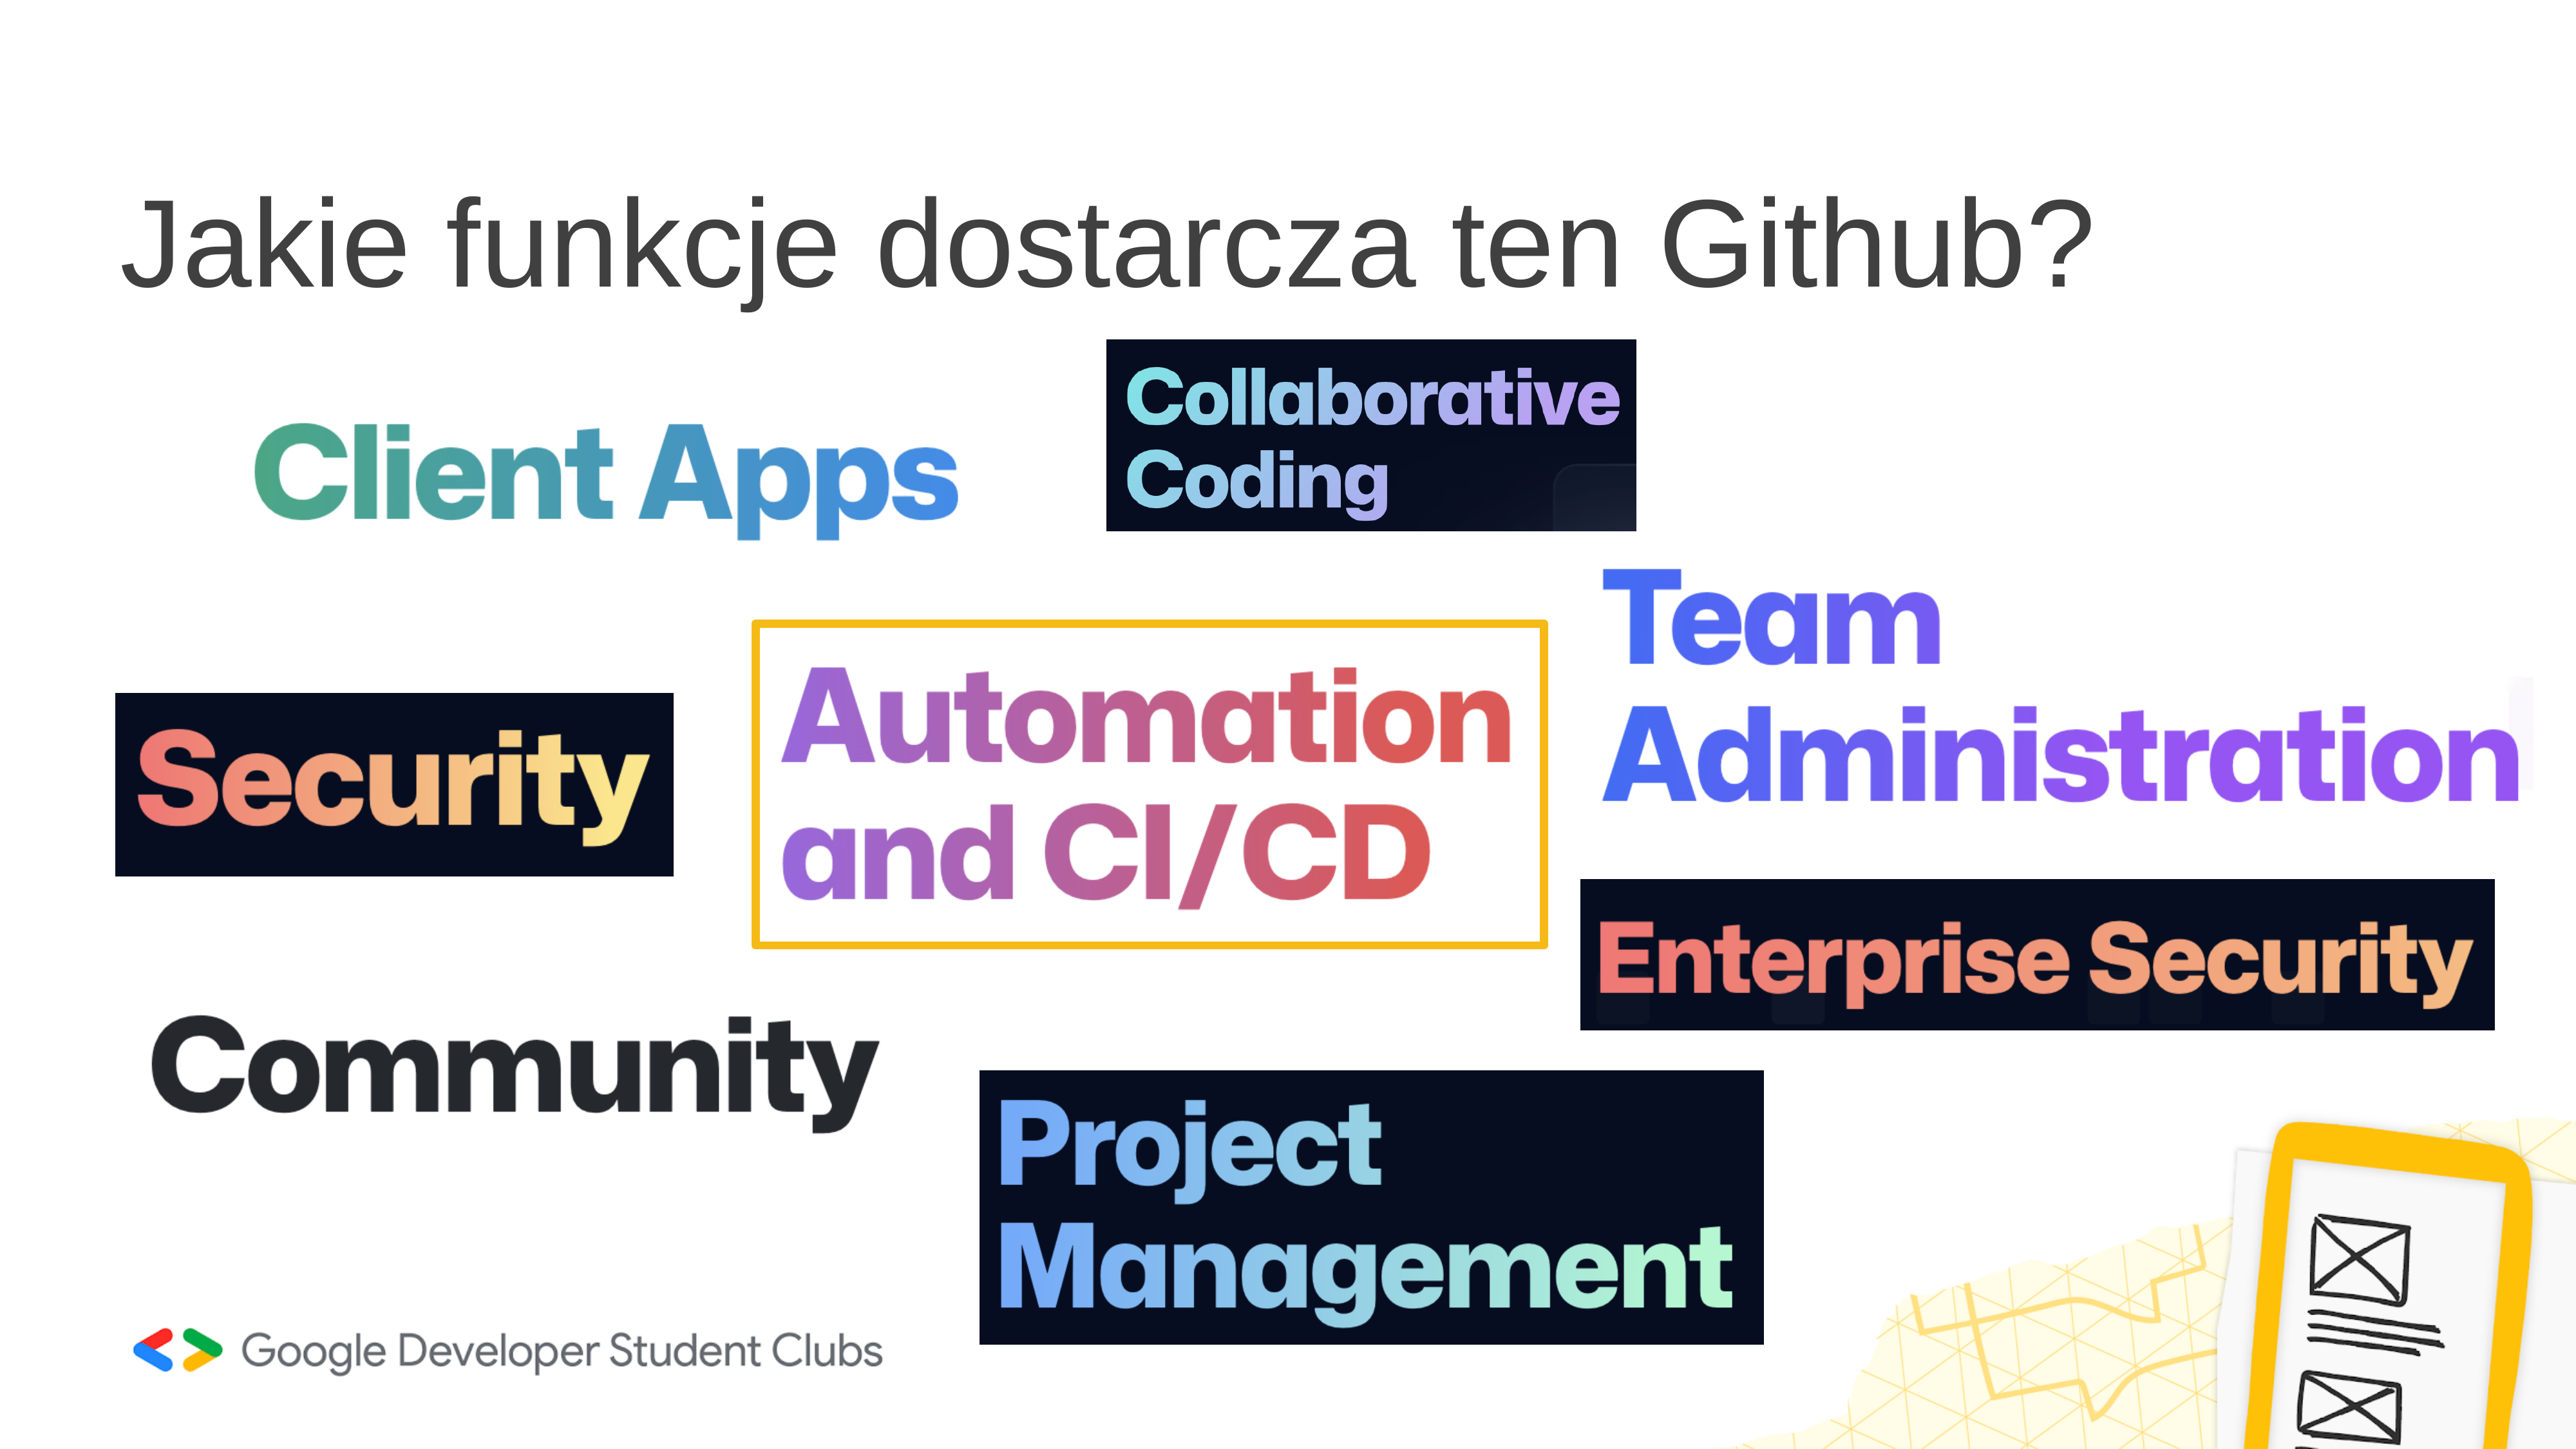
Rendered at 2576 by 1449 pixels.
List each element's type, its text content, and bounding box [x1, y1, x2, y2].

picture [0, 0, 2576, 1449]
title Jakie funkcje dostarcza ten Github? [94, 136, 2414, 430]
